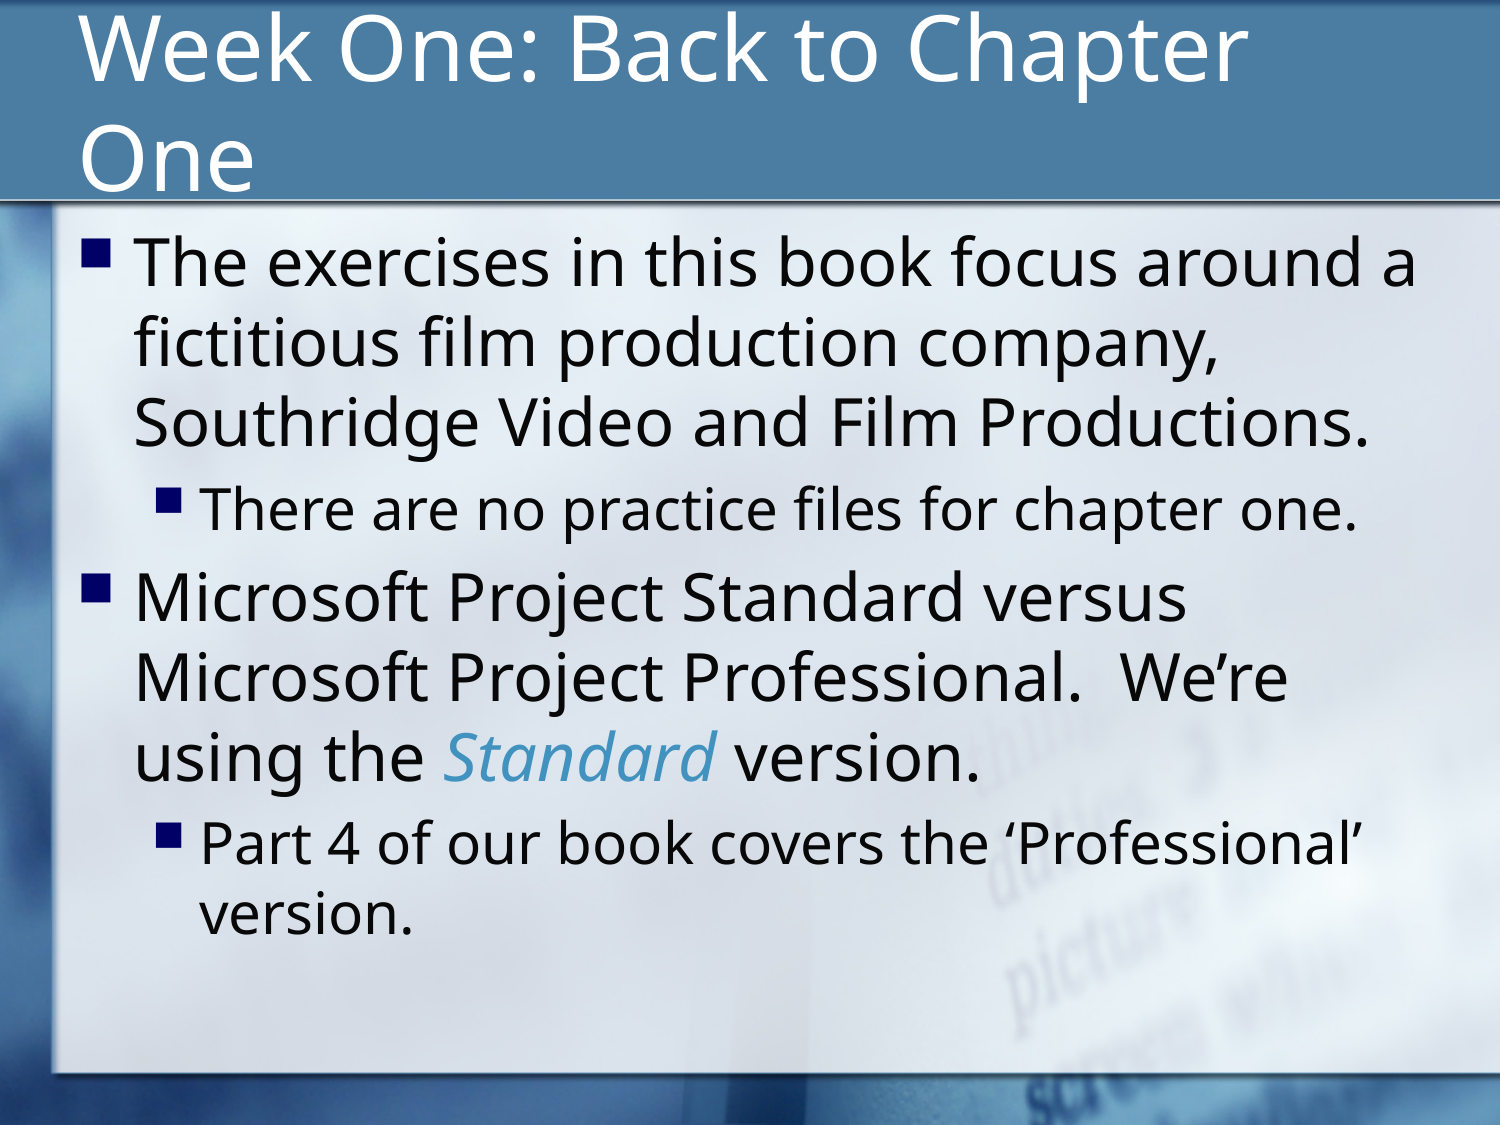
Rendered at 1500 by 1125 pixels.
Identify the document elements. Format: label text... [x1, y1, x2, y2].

title Week One: Back to Chapter One [62, 12, 1461, 188]
picture [0, 0, 1500, 1125]
list The exercises in this book focus around a fictitious film production company, Southridge Video and Film Productions. There are no practice files for chapter one. Microsoft Project Standard versus Microsoft Project Professional. We’re using the Standard version. Part 4 of our book covers the ‘Professional’ version. [62, 212, 1463, 1075]
